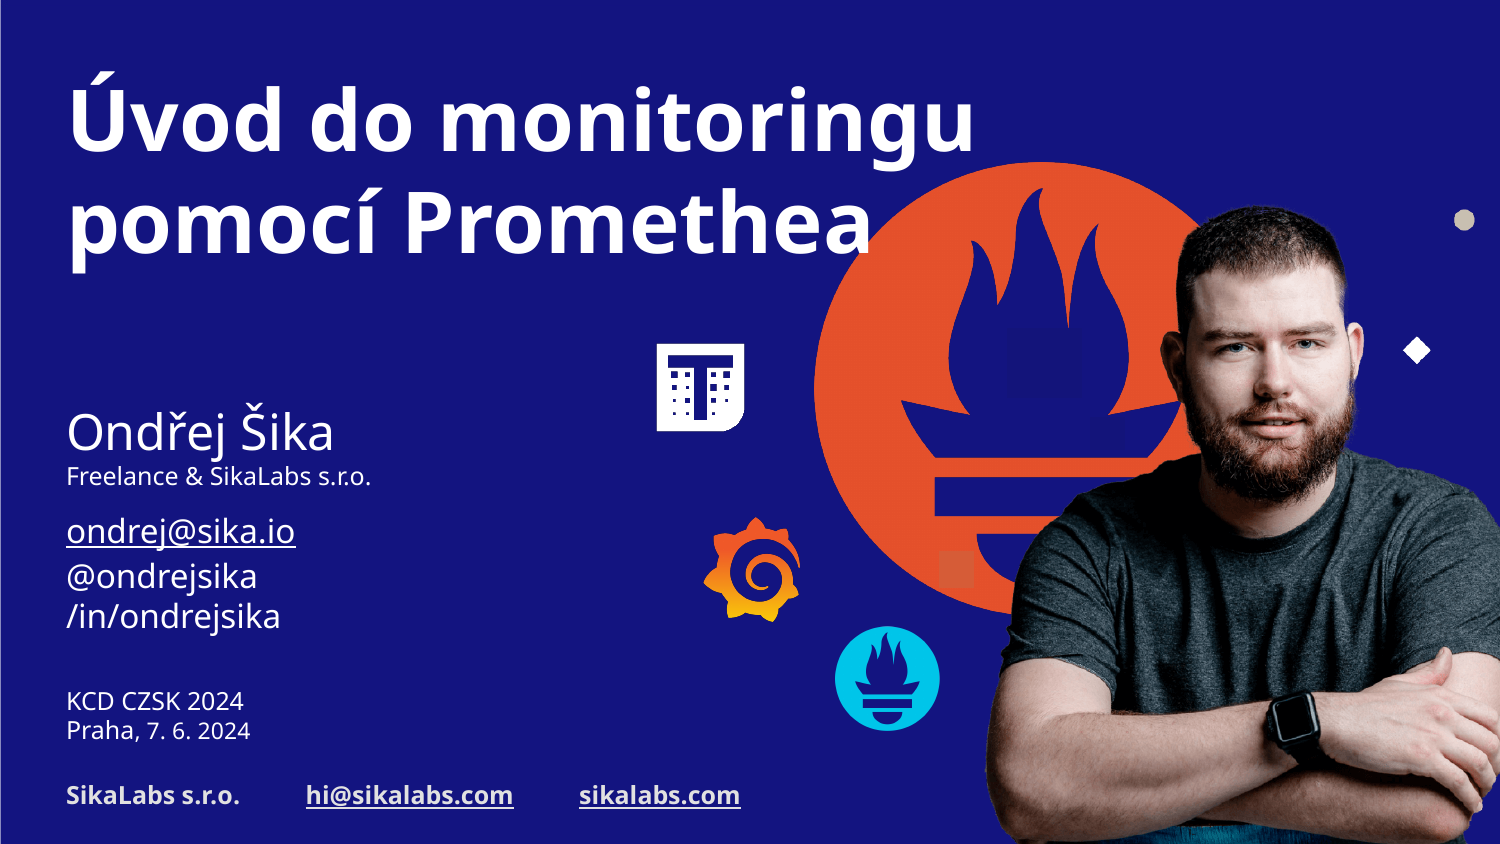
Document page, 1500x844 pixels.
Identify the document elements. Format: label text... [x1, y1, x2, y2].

subtitle Ondřej Šika Freelance & SikaLabs s.r.o. ondrej@sika.io @ondrejsika /in/ondrejsika KCD CZSK 2024 Praha, 7. 6. 2024 [51, 495, 943, 760]
title Úvod do monitoringu pomocí Promethea [51, 50, 1449, 459]
picture [0, 0, 1500, 844]
